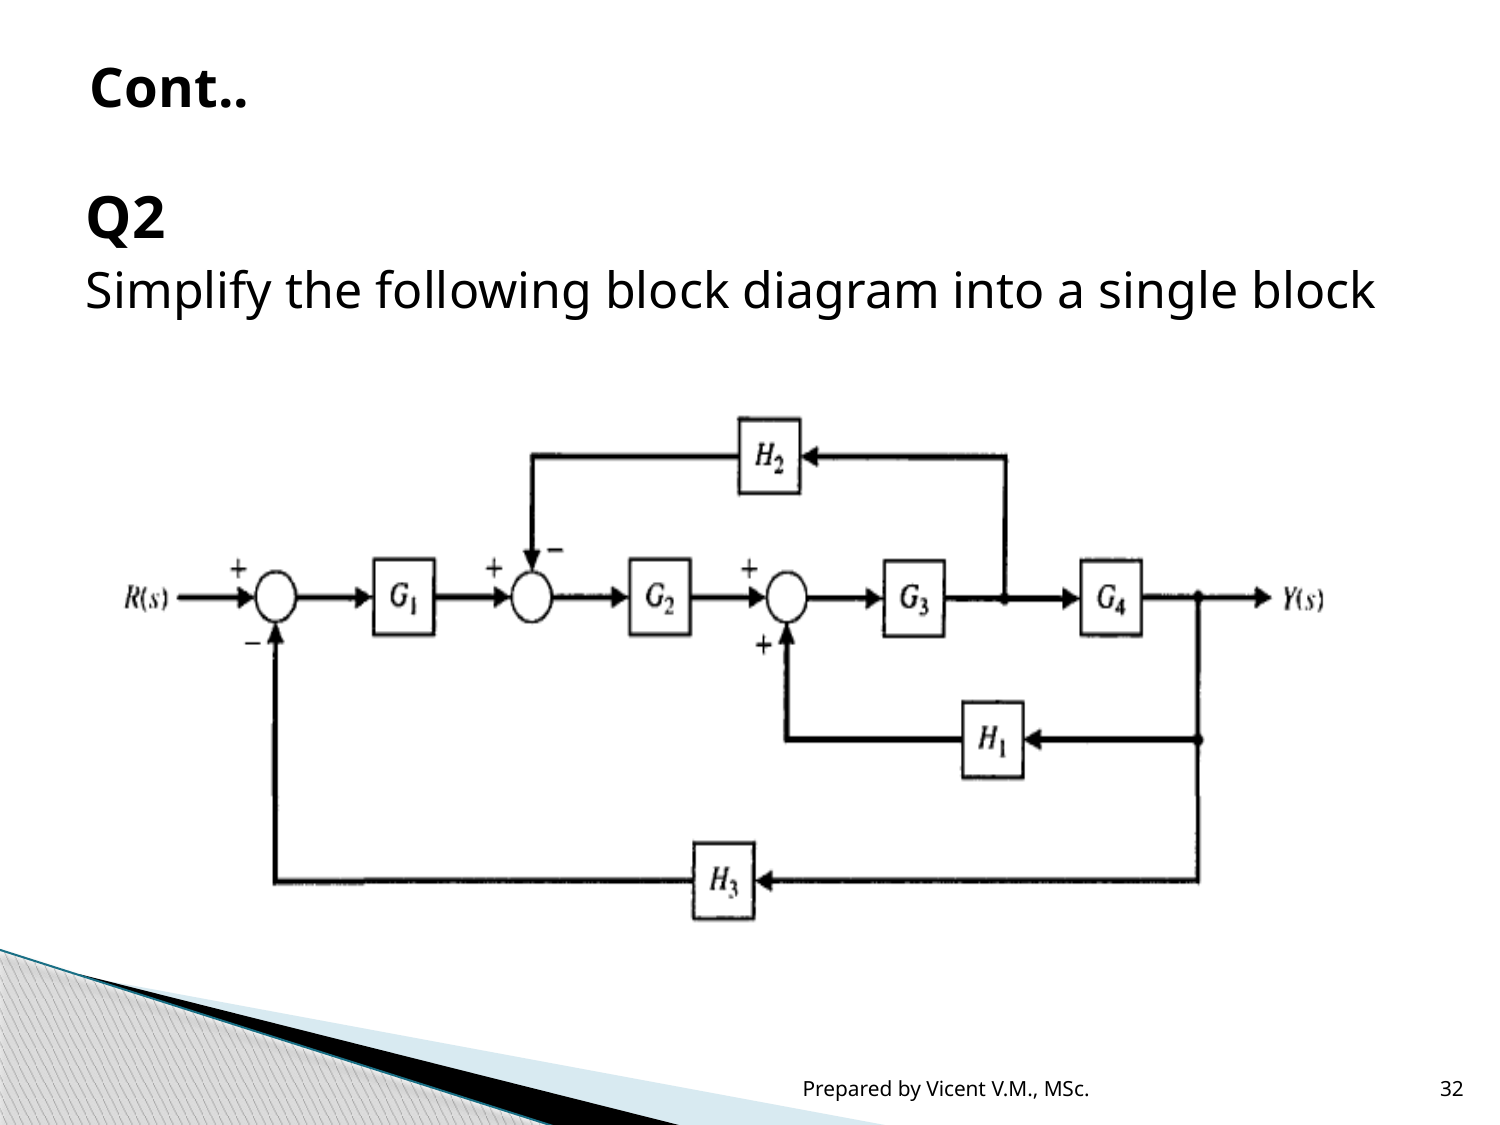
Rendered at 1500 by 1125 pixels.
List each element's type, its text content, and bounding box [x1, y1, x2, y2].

title Cont.. [75, 45, 1425, 126]
slide_number 32 [1418, 1051, 1479, 1112]
picture [111, 408, 1330, 929]
footer Prepared by Vicent V.M., MSc. [718, 1051, 1105, 1112]
list Q2 Simplify the following block diagram into a single block [53, 172, 1404, 916]
